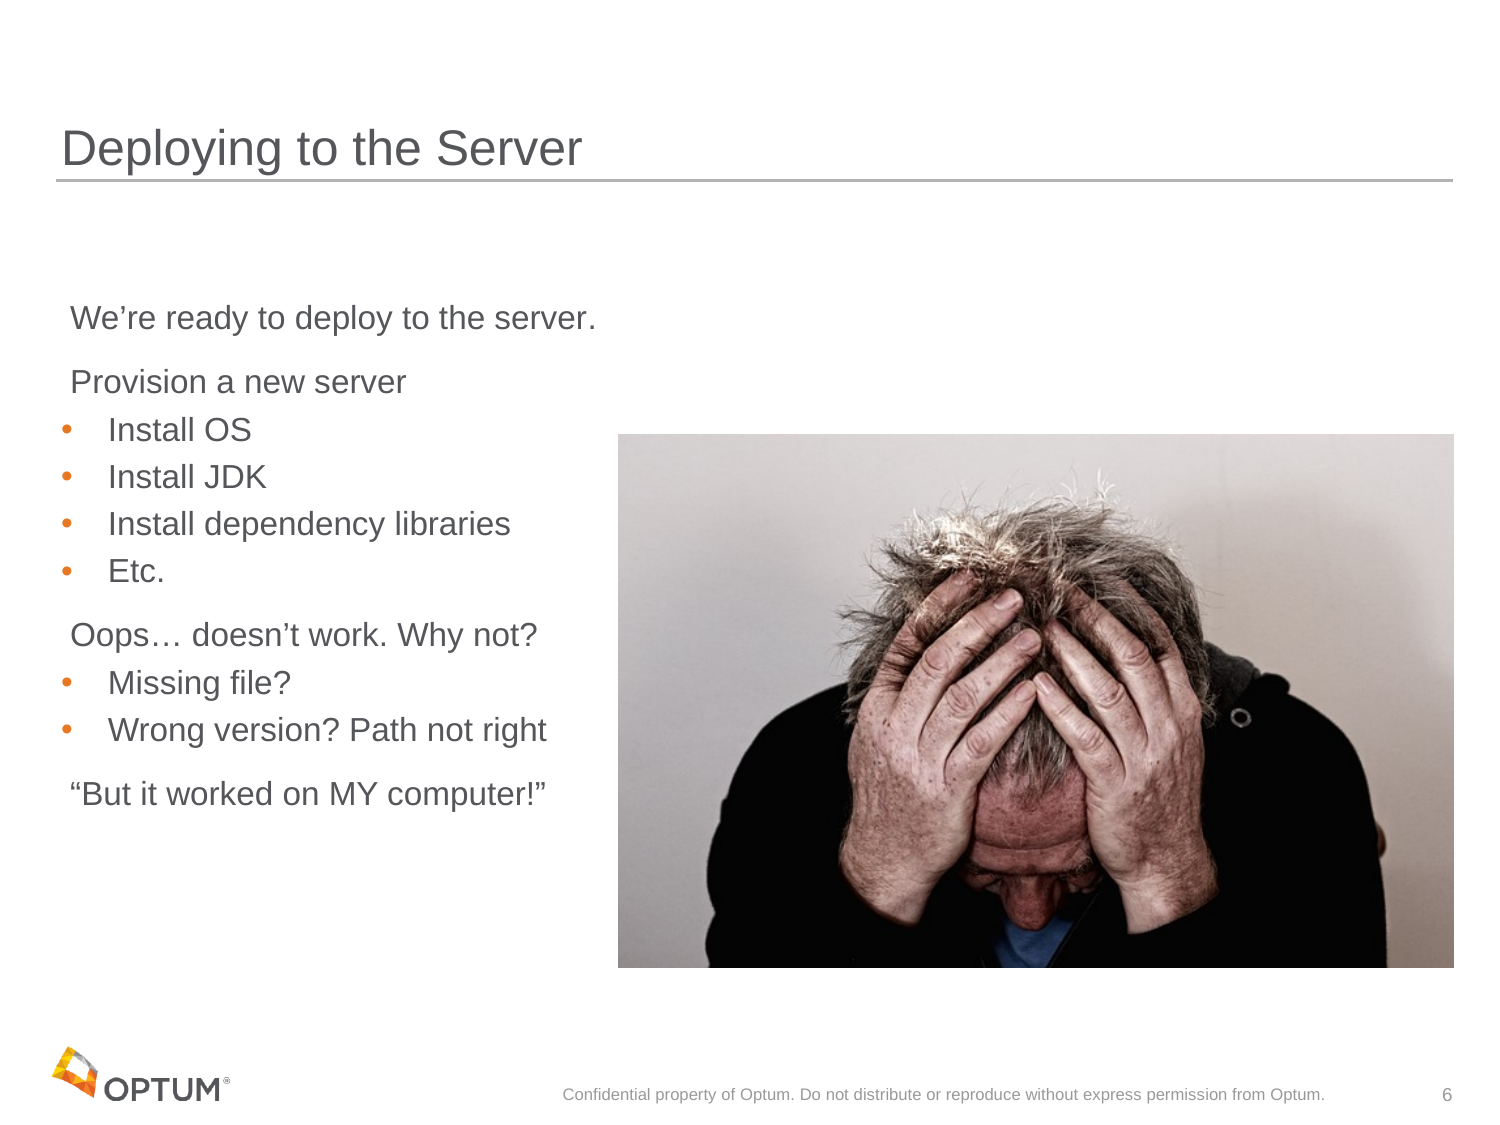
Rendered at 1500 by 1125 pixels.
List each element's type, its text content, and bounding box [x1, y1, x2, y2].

picture [50, 1044, 231, 1101]
footer Confidential property of Optum. Do not distribute or reproduce without express permission from Optum. [508, 1064, 1381, 1124]
list We’re ready to deploy to the server. Provision a new server Install OS Install JDK Install dependency libraries Etc. Oops… doesn’t work. Why not? Missing file? Wrong version? Path not right “But it worked on MY computer!” [60, 299, 1454, 968]
slide_number 6 [1385, 1064, 1453, 1124]
title Deploying to the Server [60, 0, 1454, 177]
picture [618, 434, 1454, 968]
